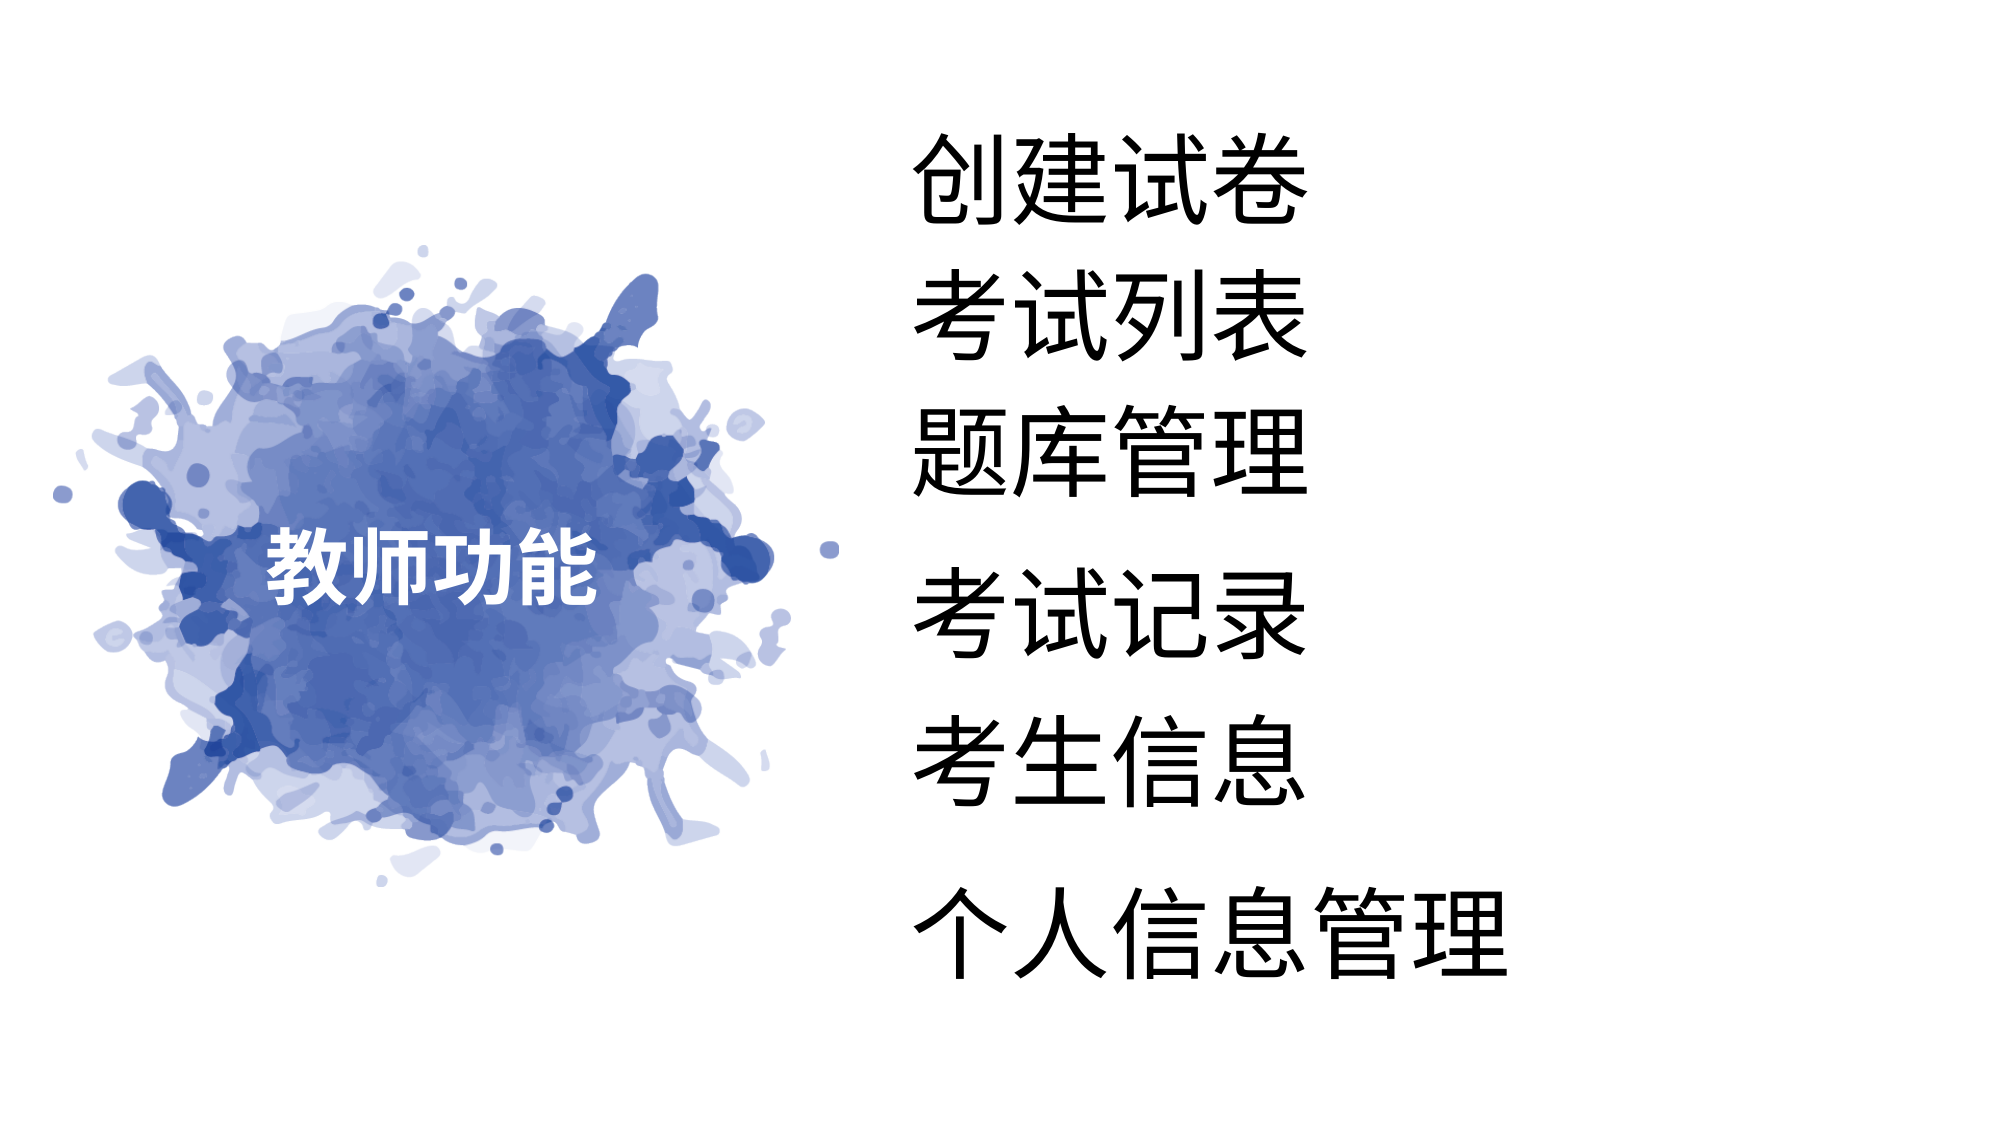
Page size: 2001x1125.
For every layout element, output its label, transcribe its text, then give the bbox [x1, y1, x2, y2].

text_box 考生信息 [895, 691, 1663, 827]
picture [53, 245, 839, 887]
text_box 题库管理 [895, 382, 1663, 517]
text_box 考试列表 [895, 245, 1663, 381]
text_box 个人信息管理 [895, 864, 1663, 999]
text_box 考试记录 [895, 544, 1663, 679]
text_box 创建试卷 [895, 109, 1663, 245]
